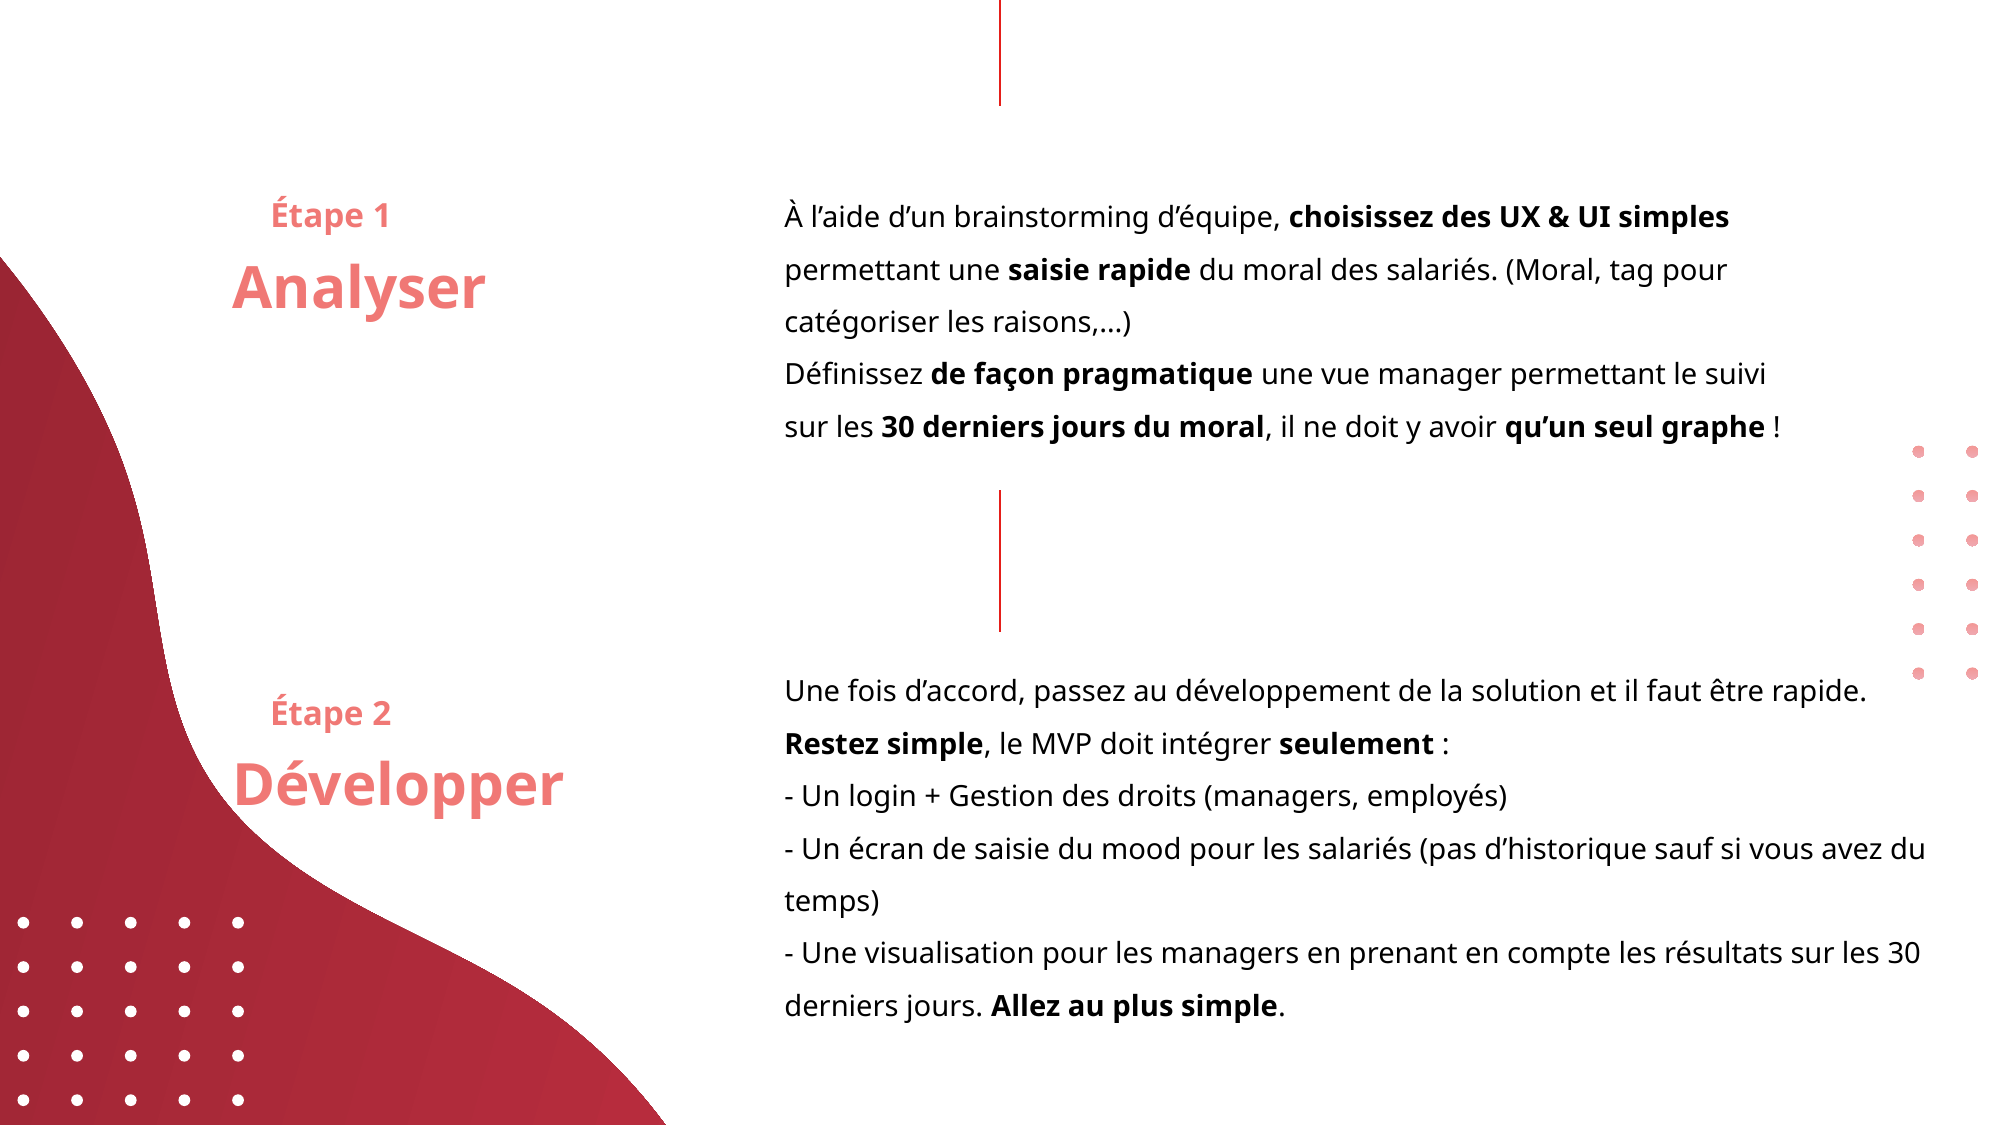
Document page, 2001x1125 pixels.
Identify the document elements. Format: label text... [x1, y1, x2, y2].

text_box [0, 916, 244, 1125]
text_box Développer [217, 739, 624, 825]
text_box Analyser [217, 242, 596, 328]
text_box À l’aide d’un brainstorming d’équipe, choisissez des UX & UI simples permettant une saisie rapide du moral des salariés. (Moral, tag pour catégoriser les raisons,…) Définissez de façon pragmatique une vue manager permettant le suivi sur les 30 derniers jours du moral, il ne doit y avoir qu’un seul graphe ! [769, 173, 1807, 451]
text_box Étape 2 [255, 684, 634, 740]
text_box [1912, 445, 2000, 680]
text_box Étape 1 [255, 186, 634, 242]
text_box Une fois d’accord, passez au développement de la solution et il faut être rapide. Restez simple, le MVP doit intégrer seulement : - Un login + Gestion des droits (managers, employés) - Un écran de saisie du mood pour les salariés (pas d’historique sauf si vous avez du temps) - Une visualisation pour les managers en prenant en compte les résultats sur les 30 derniers jours. Allez au plus simple. [769, 647, 1952, 1118]
text_box [0, 257, 666, 1125]
